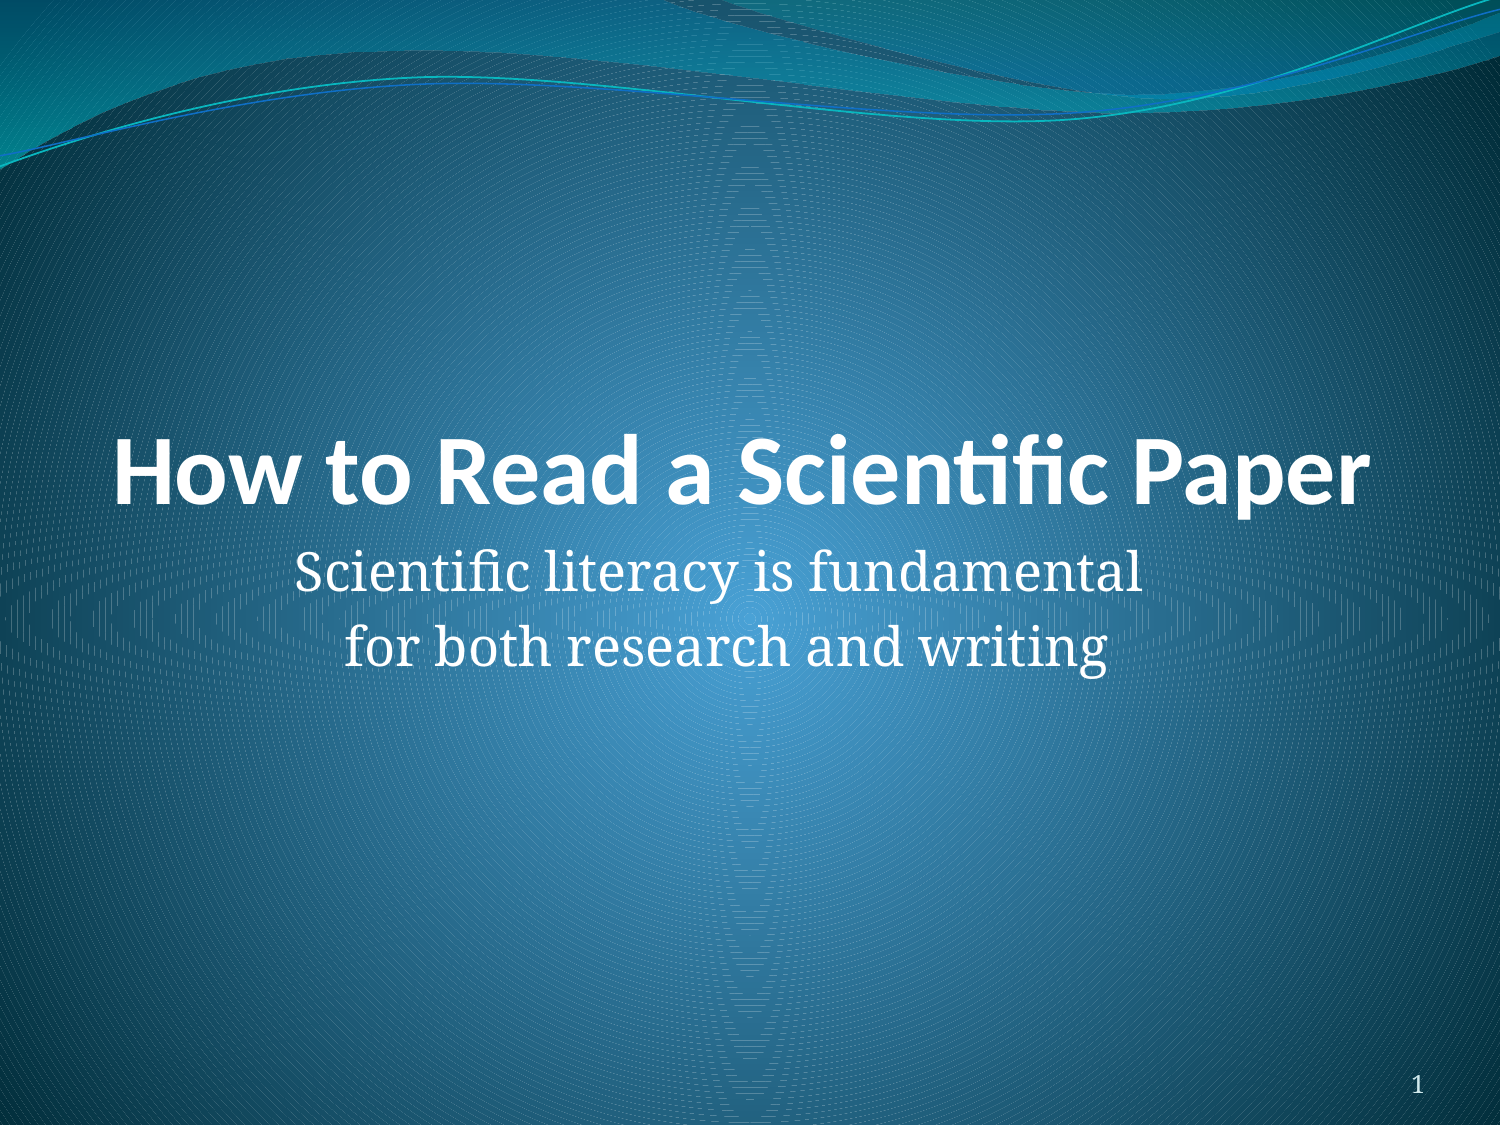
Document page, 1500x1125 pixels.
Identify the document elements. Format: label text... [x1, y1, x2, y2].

title How to Read a Scientific Paper [87, 224, 1376, 525]
slide_number 1 [1299, 1042, 1425, 1103]
subtitle Scientific literacy is fundamental for both research and writing [87, 529, 1376, 818]
